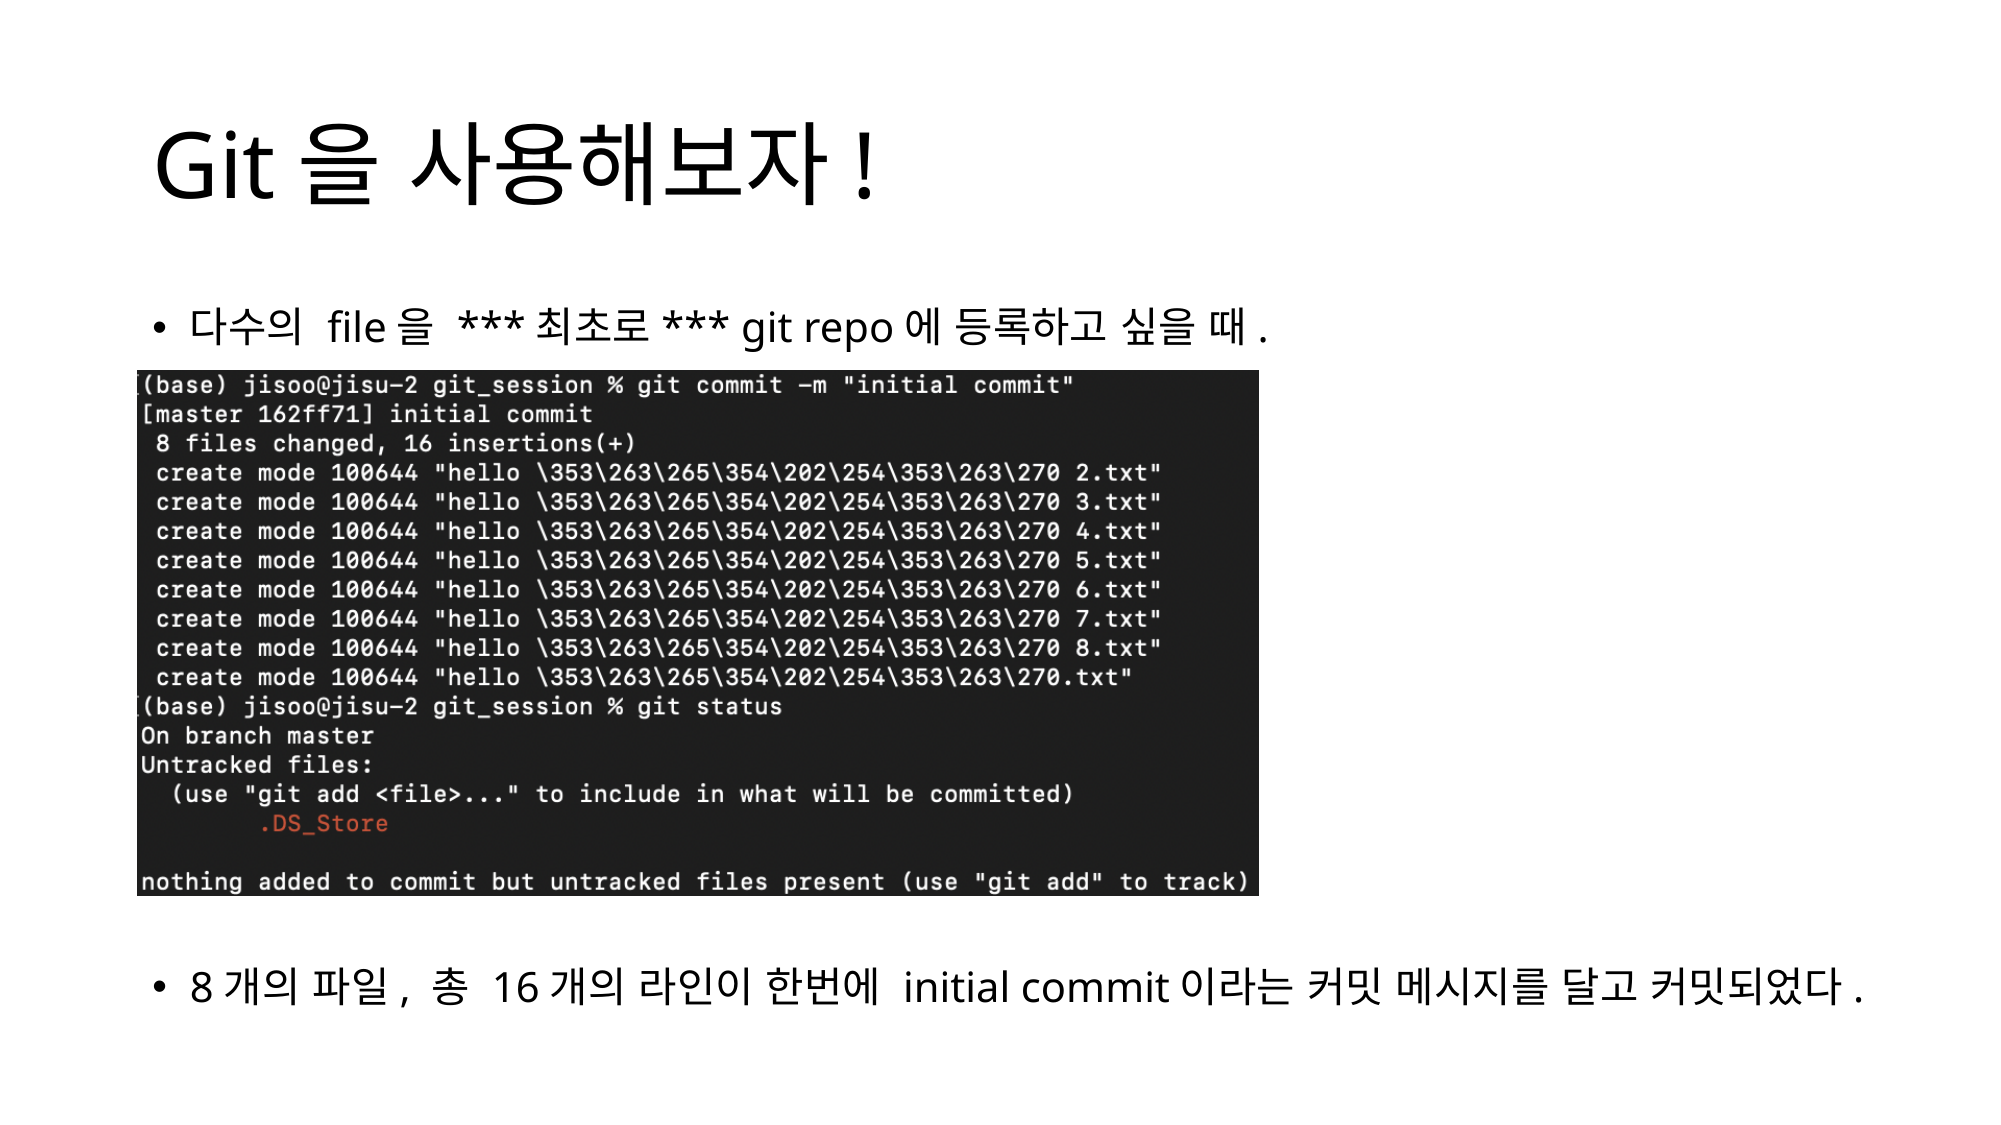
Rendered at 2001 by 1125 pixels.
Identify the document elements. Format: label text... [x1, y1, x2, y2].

list 다수의 file을 ***최초로*** git repo에 등록하고 싶을 때. 8개의 파일, 총 16개의 라인이 한번에 initial commit이라는 커밋 메시지를 달고 커밋되었다. [137, 299, 1863, 1125]
title Git을 사용해보자! [137, 59, 1863, 278]
picture [137, 370, 1259, 896]
